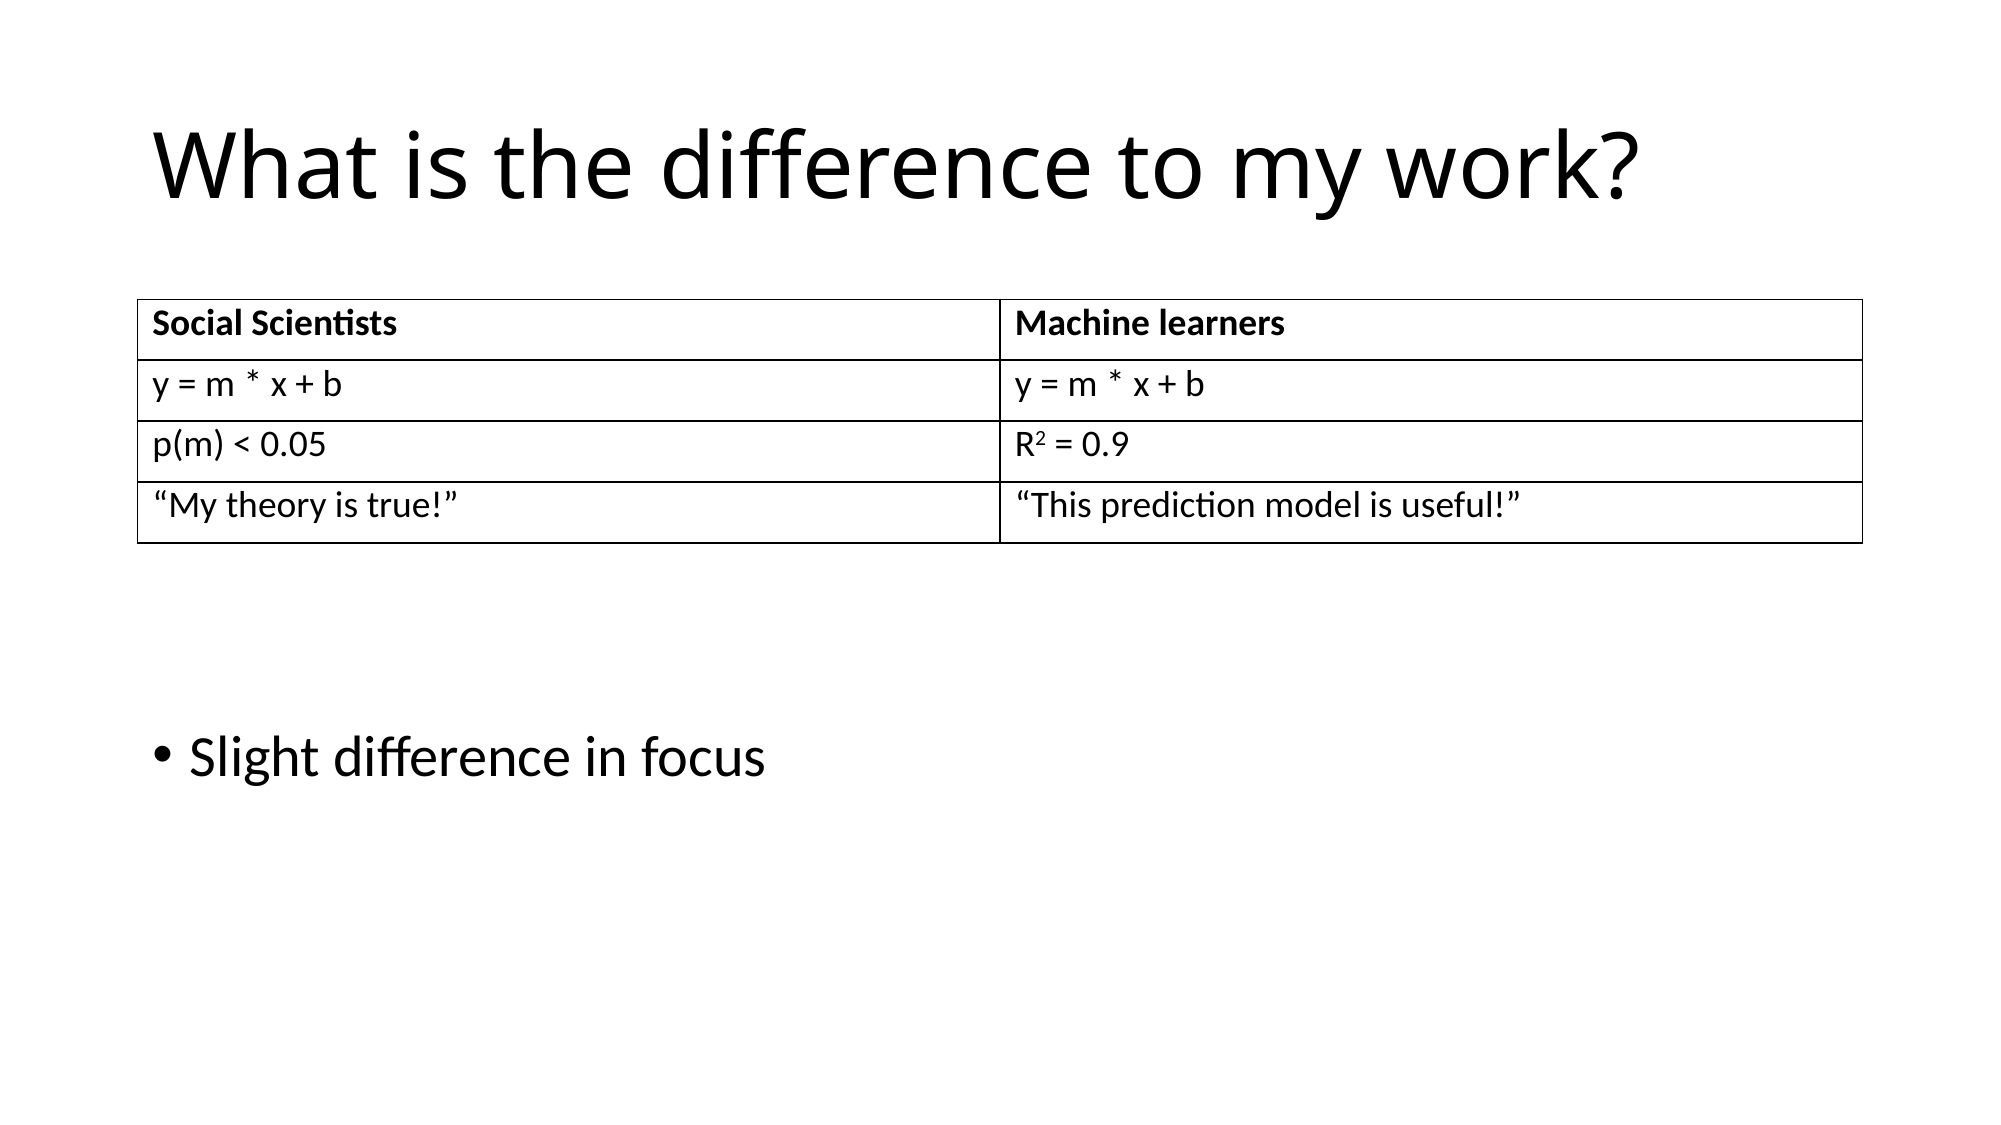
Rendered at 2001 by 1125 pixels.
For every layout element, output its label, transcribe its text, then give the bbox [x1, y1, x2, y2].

table_cell p(m) < 0.05 [138, 422, 999, 481]
table_cell “This prediction model is useful!” [1001, 483, 1862, 542]
table_cell “My theory is true!” [138, 483, 999, 542]
text_box Slight difference in focus [137, 718, 1863, 842]
table_cell y = m * x + b [138, 361, 999, 420]
table_header Machine learners [1001, 300, 1862, 359]
table_header Social Scientists [138, 300, 999, 359]
table_cell R2 = 0.9 [1001, 422, 1862, 481]
title What is the difference to my work? [137, 59, 1863, 278]
table_cell y = m * x + b [1001, 361, 1862, 420]
